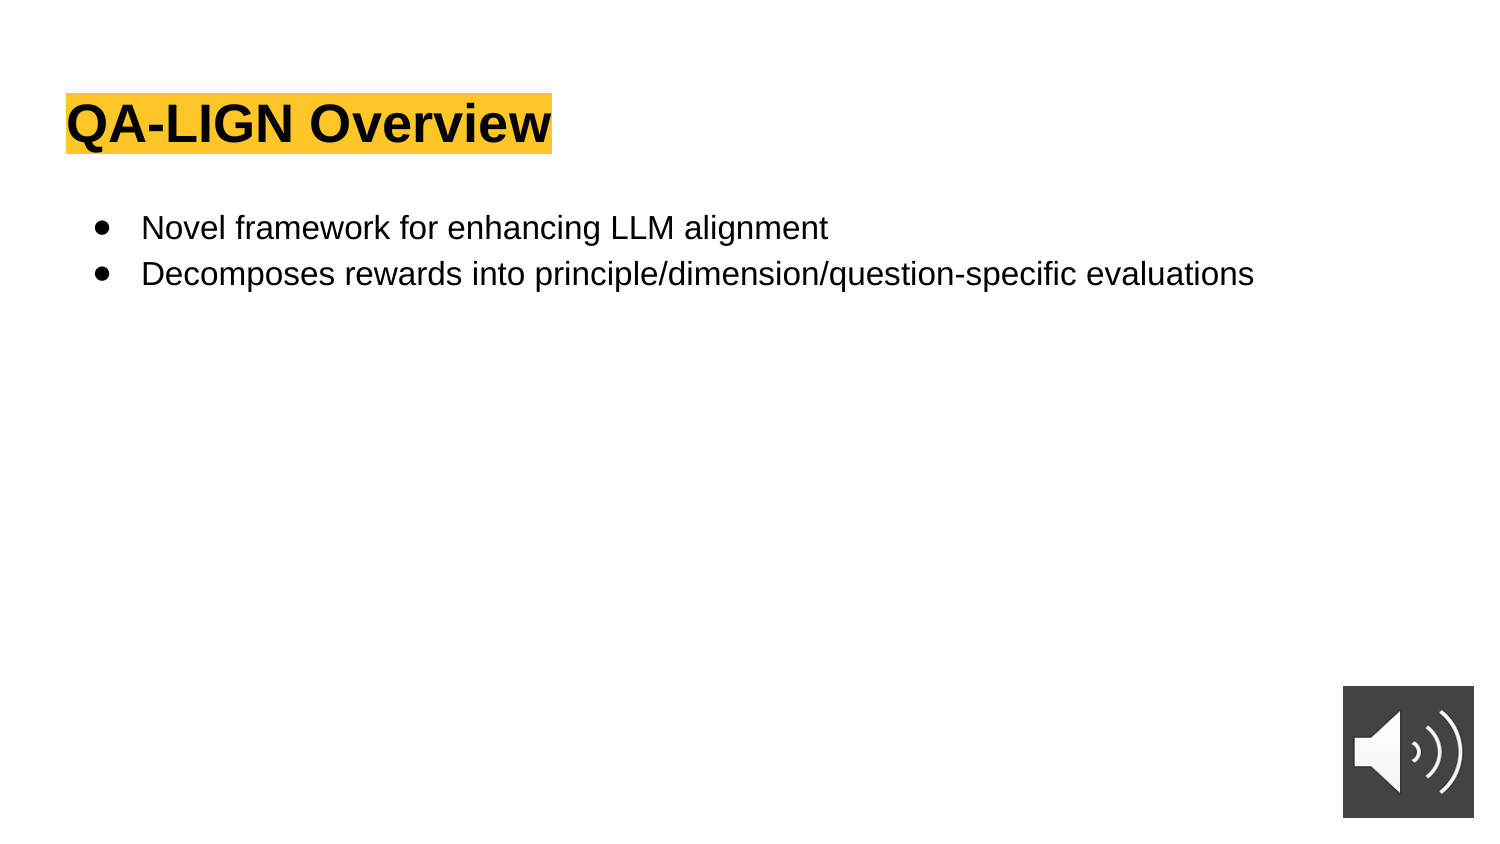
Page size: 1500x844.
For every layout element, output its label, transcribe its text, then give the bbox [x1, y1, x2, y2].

title QA-LIGN Overview [51, 72, 1449, 167]
list Novel framework for enhancing LLM alignment Decomposes rewards into principle/dimension/question-specific evaluations [51, 185, 1369, 711]
picture [1341, 685, 1476, 819]
